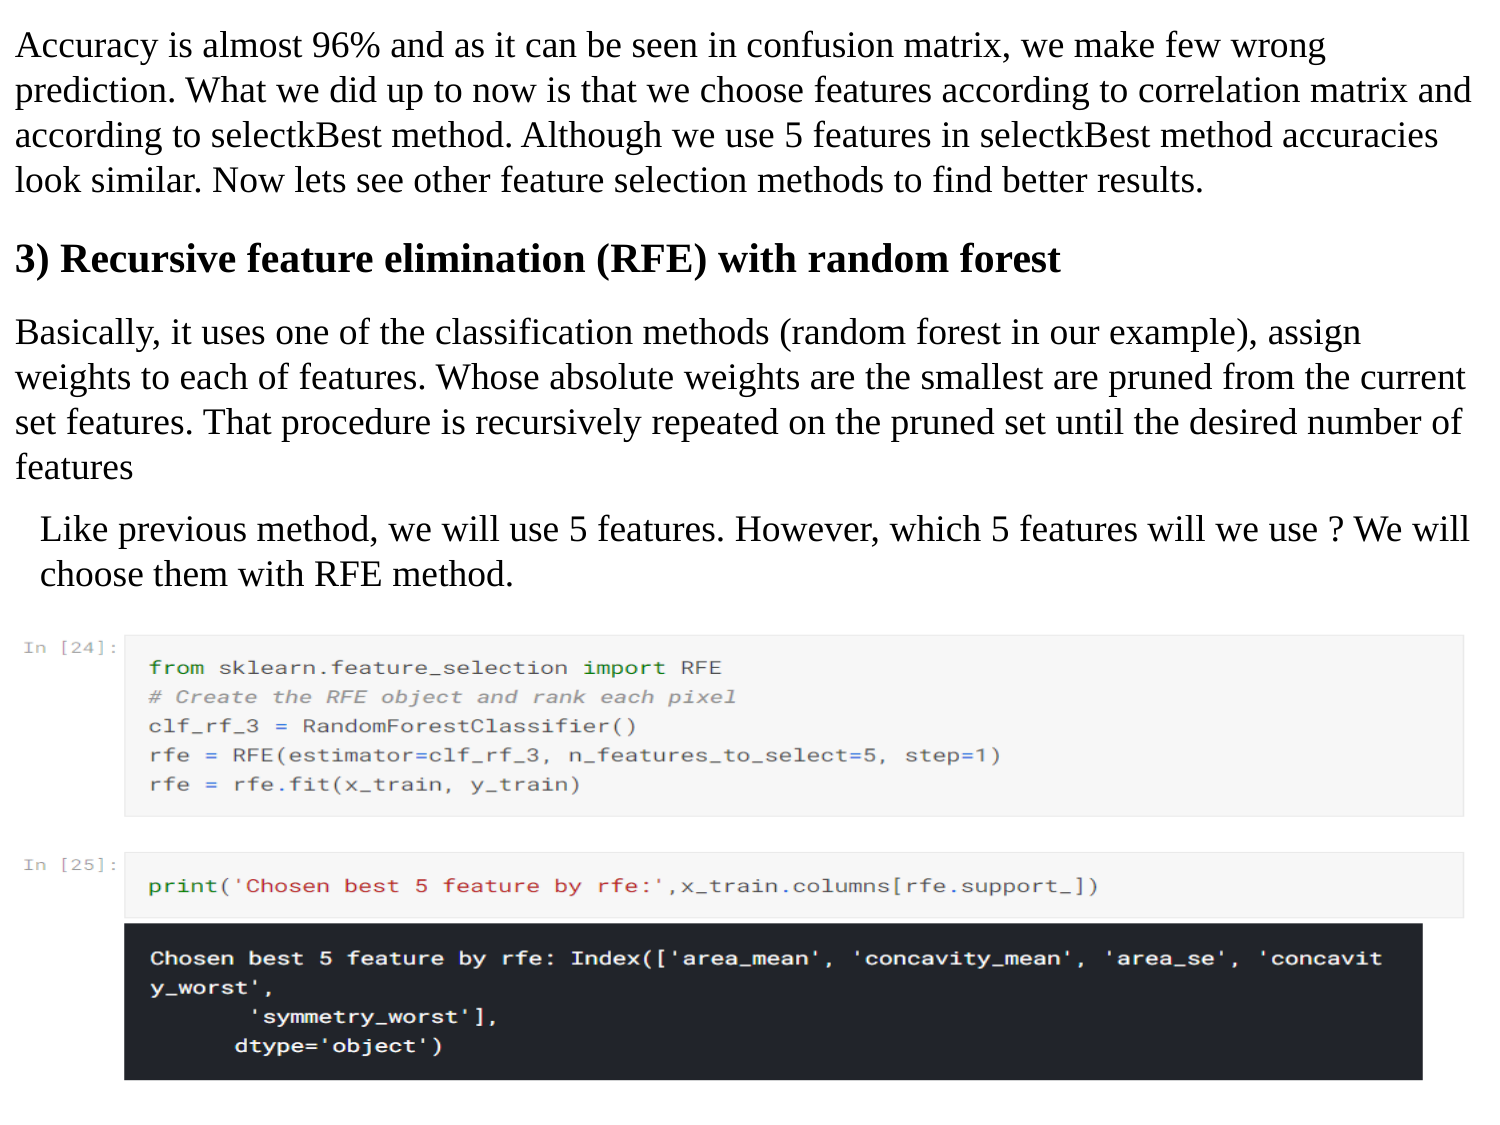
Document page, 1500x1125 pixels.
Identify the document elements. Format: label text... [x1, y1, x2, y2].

text_box 3) Recursive feature elimination (RFE) with random forest [0, 223, 1500, 299]
picture [0, 595, 1500, 1125]
text_box Like previous method, we will use 5 features. However, which 5 features will we use ? We will choose them with RFE method. [24, 496, 1500, 594]
text_box Accuracy is almost 96% and as it can be seen in confusion matrix, we make few wrong prediction. What we did up to now is that we choose features according to correlation matrix and according to selectkBest method. Although we use 5 features in selectkBest method accuracies look similar. Now lets see other feature selection methods to find better results. [0, 12, 1500, 208]
text_box Basically, it uses one of the classification methods (random forest in our example), assign weights to each of features. Whose absolute weights are the smallest are pruned from the current set features. That procedure is recursively repeated on the pruned set until the desired number of features [0, 299, 1500, 495]
